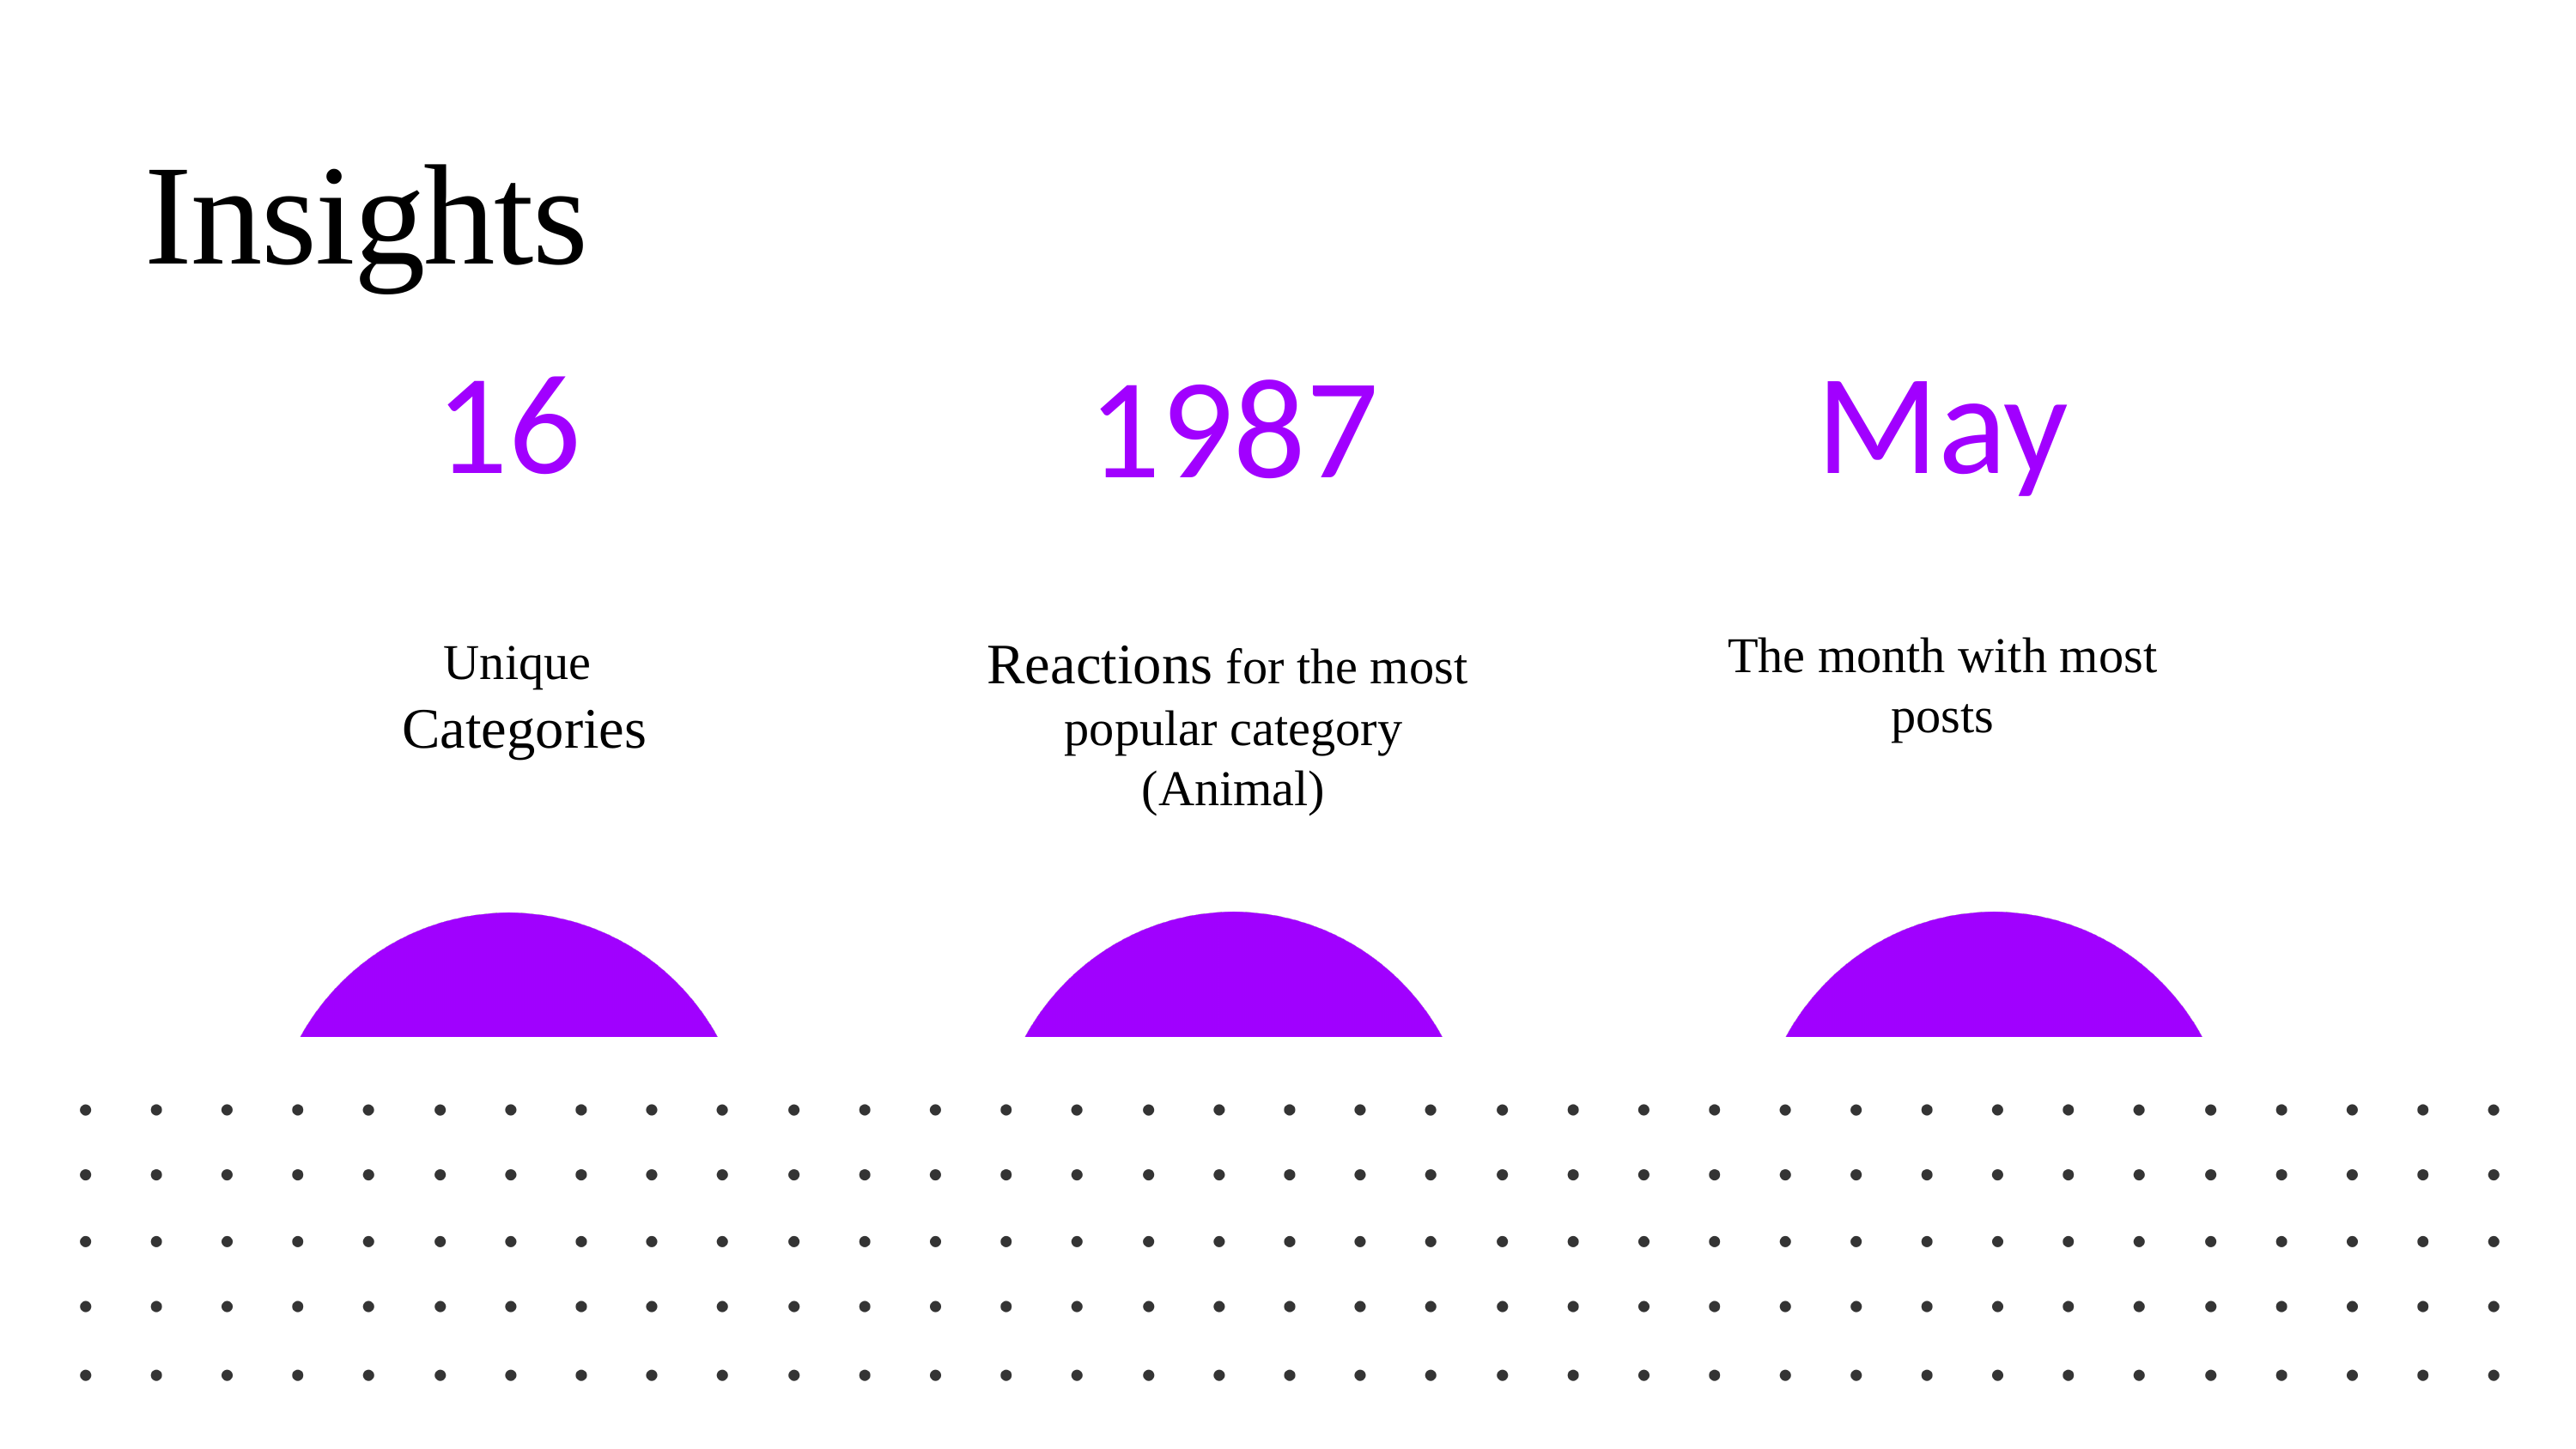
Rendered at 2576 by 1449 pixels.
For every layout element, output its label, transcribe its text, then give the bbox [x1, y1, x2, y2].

text_box 1987 Reactions for the most popular category (Animal) [956, 357, 1512, 852]
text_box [72, 1099, 2504, 1385]
text_box May The month with most posts [1664, 349, 2221, 845]
picture [1024, 912, 1443, 1037]
picture [1784, 912, 2204, 1037]
picture [299, 912, 719, 1037]
text_box Insights [144, 121, 799, 294]
text_box 16 Unique Categories [246, 357, 803, 852]
